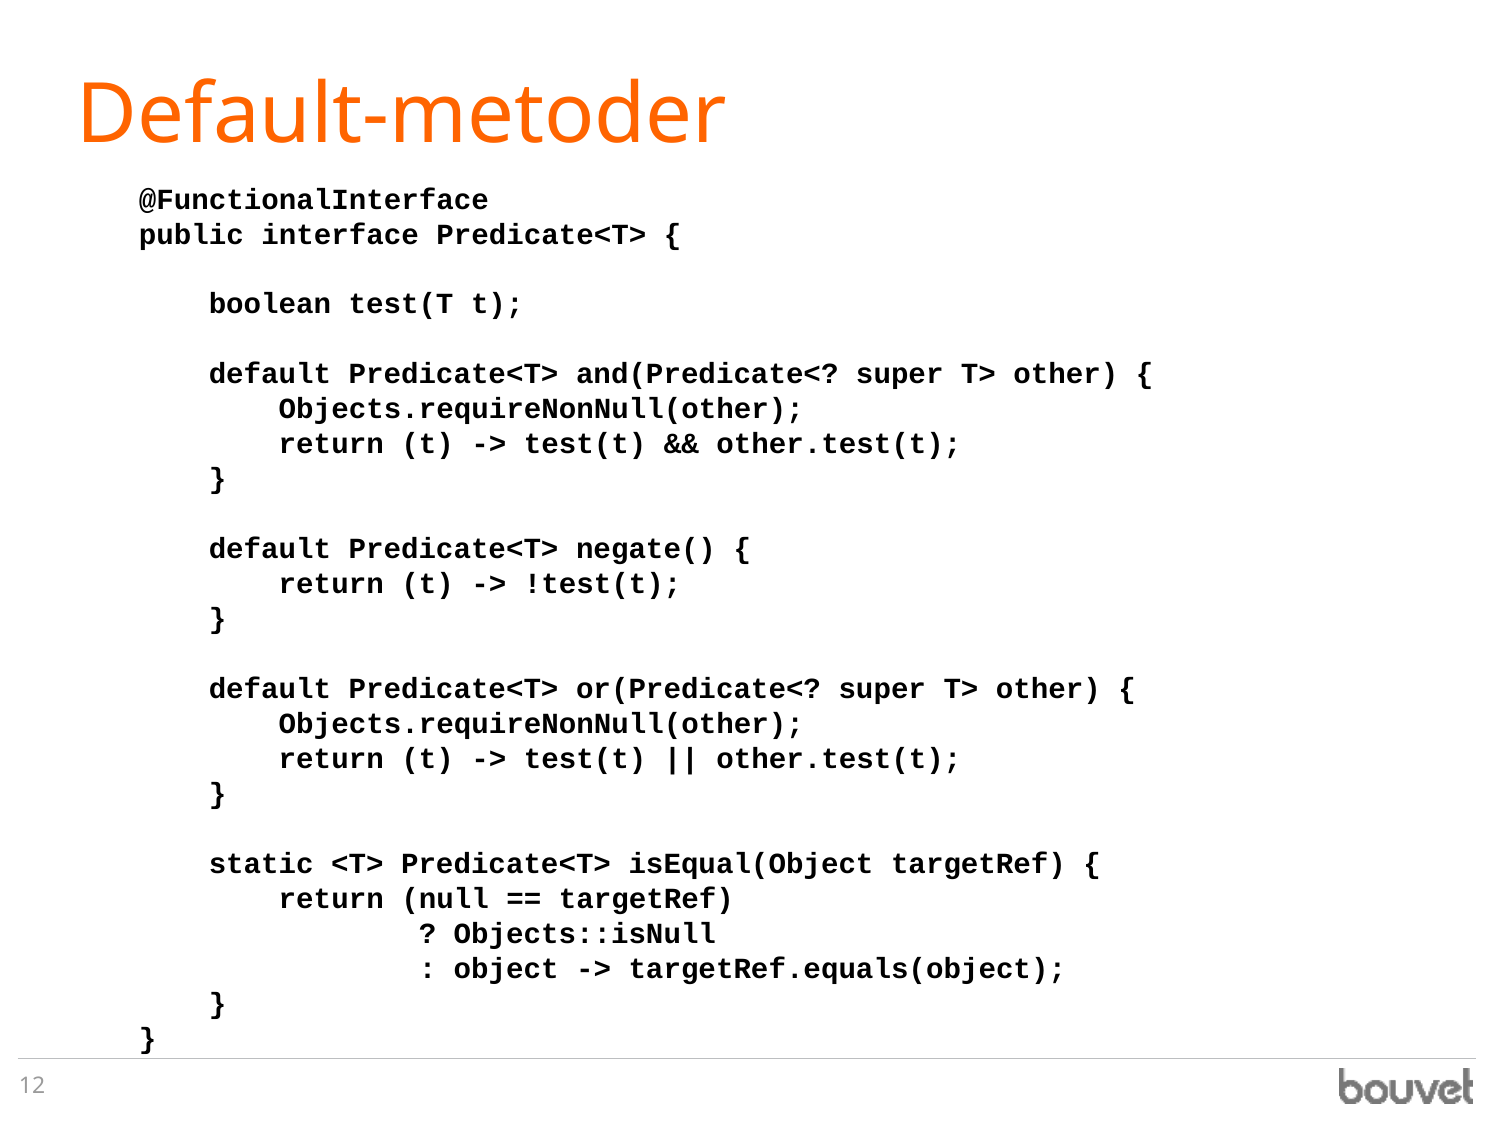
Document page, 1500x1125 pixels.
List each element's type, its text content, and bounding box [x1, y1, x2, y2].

slide_number 12 [19, 1070, 137, 1101]
title Default-metoder [76, 58, 1424, 221]
text_box @FunctionalInterface public interface Predicate<T> { boolean test(T t); default Predicate<T> and(Predicate<? super T> other) { Objects.requireNonNull(other); return (t) -> test(t) && other.test(t); } default Predicate<T> negate() { return (t) -> !test(t); } default Predicate<T> or(Predicate<? super T> other) { Objects.requireNonNull(other); return (t) -> test(t) || other.test(t); } static <T> Predicate<T> isEqual(Object targetRef) { return (null == targetRef) ? Objects::isNull : object -> targetRef.equals(object); } } [123, 172, 1471, 1062]
picture [1339, 1068, 1473, 1104]
